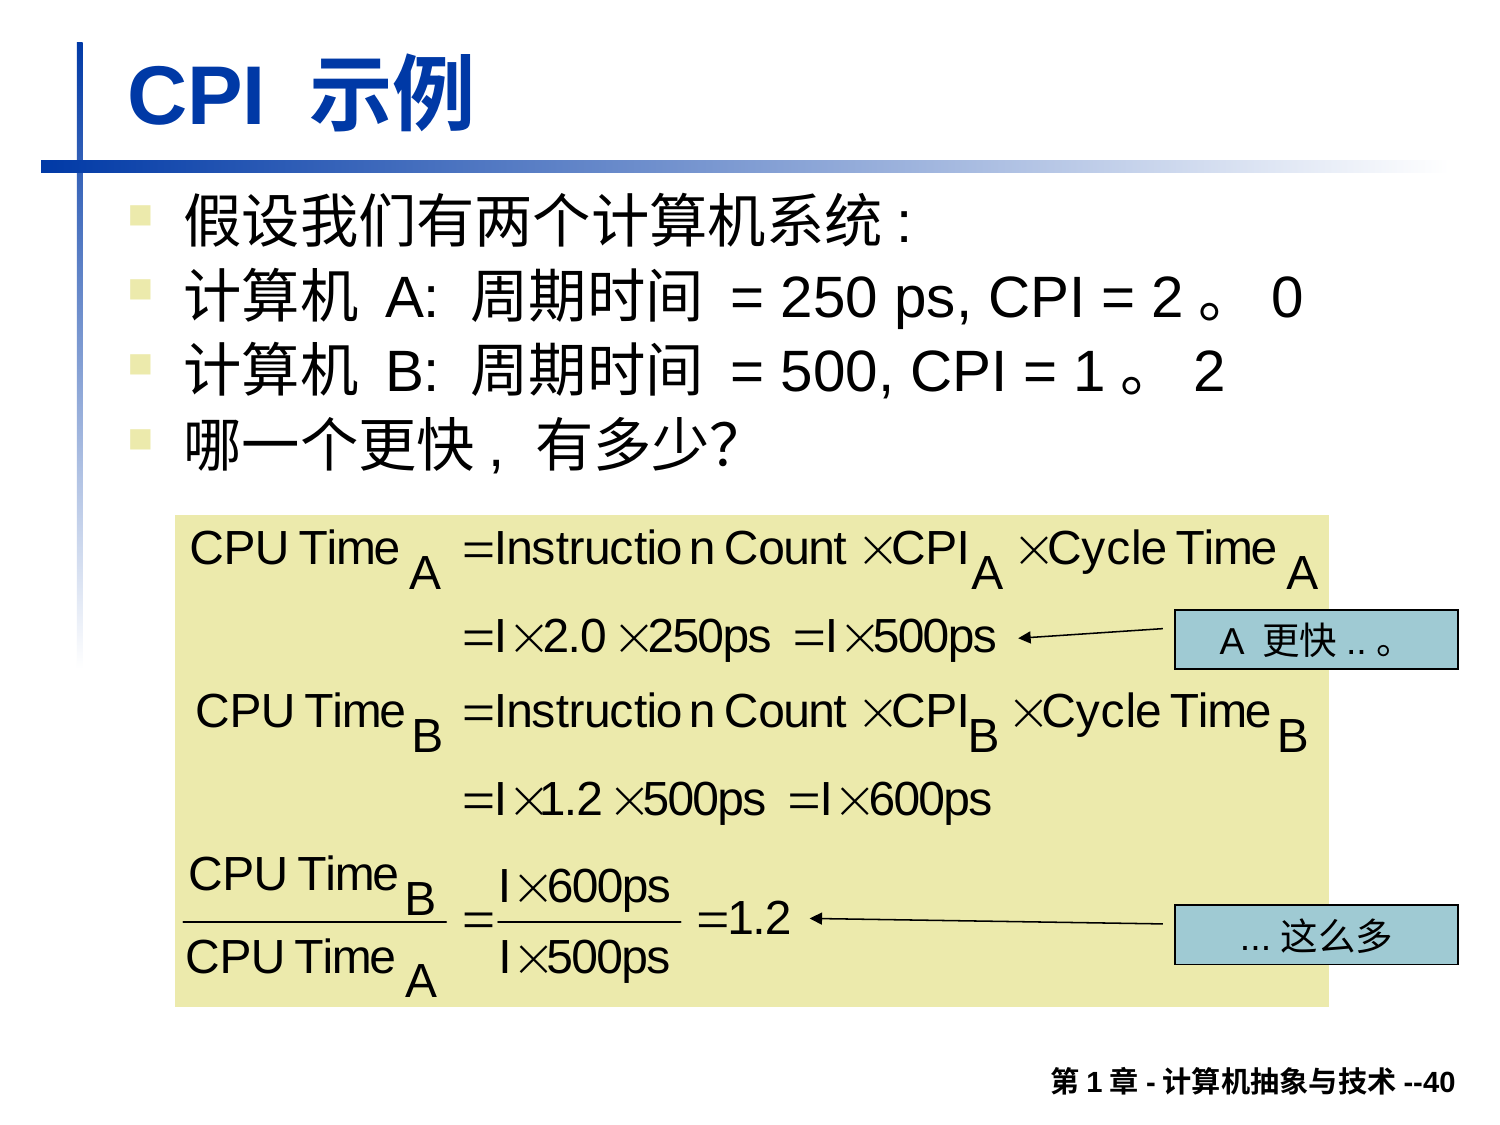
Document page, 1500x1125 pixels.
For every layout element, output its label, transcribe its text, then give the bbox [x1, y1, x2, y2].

text_box A 更快..。 [1334, 609, 1458, 670]
title CPI 示例 [112, 32, 1468, 149]
list 假设我们有两个计算机系统: 计算机 A: 周期时间 = 250 ps, CPI = 2。0 计算机 B: 周期时间 = 500, CPI = 1。2 哪一个更快, 有多少？ [112, 184, 1469, 516]
footer 第1章-计算机抽象与技术--40 [277, 1046, 1471, 1106]
text_box ...这么多 [1334, 905, 1458, 965]
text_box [174, 515, 1330, 1008]
